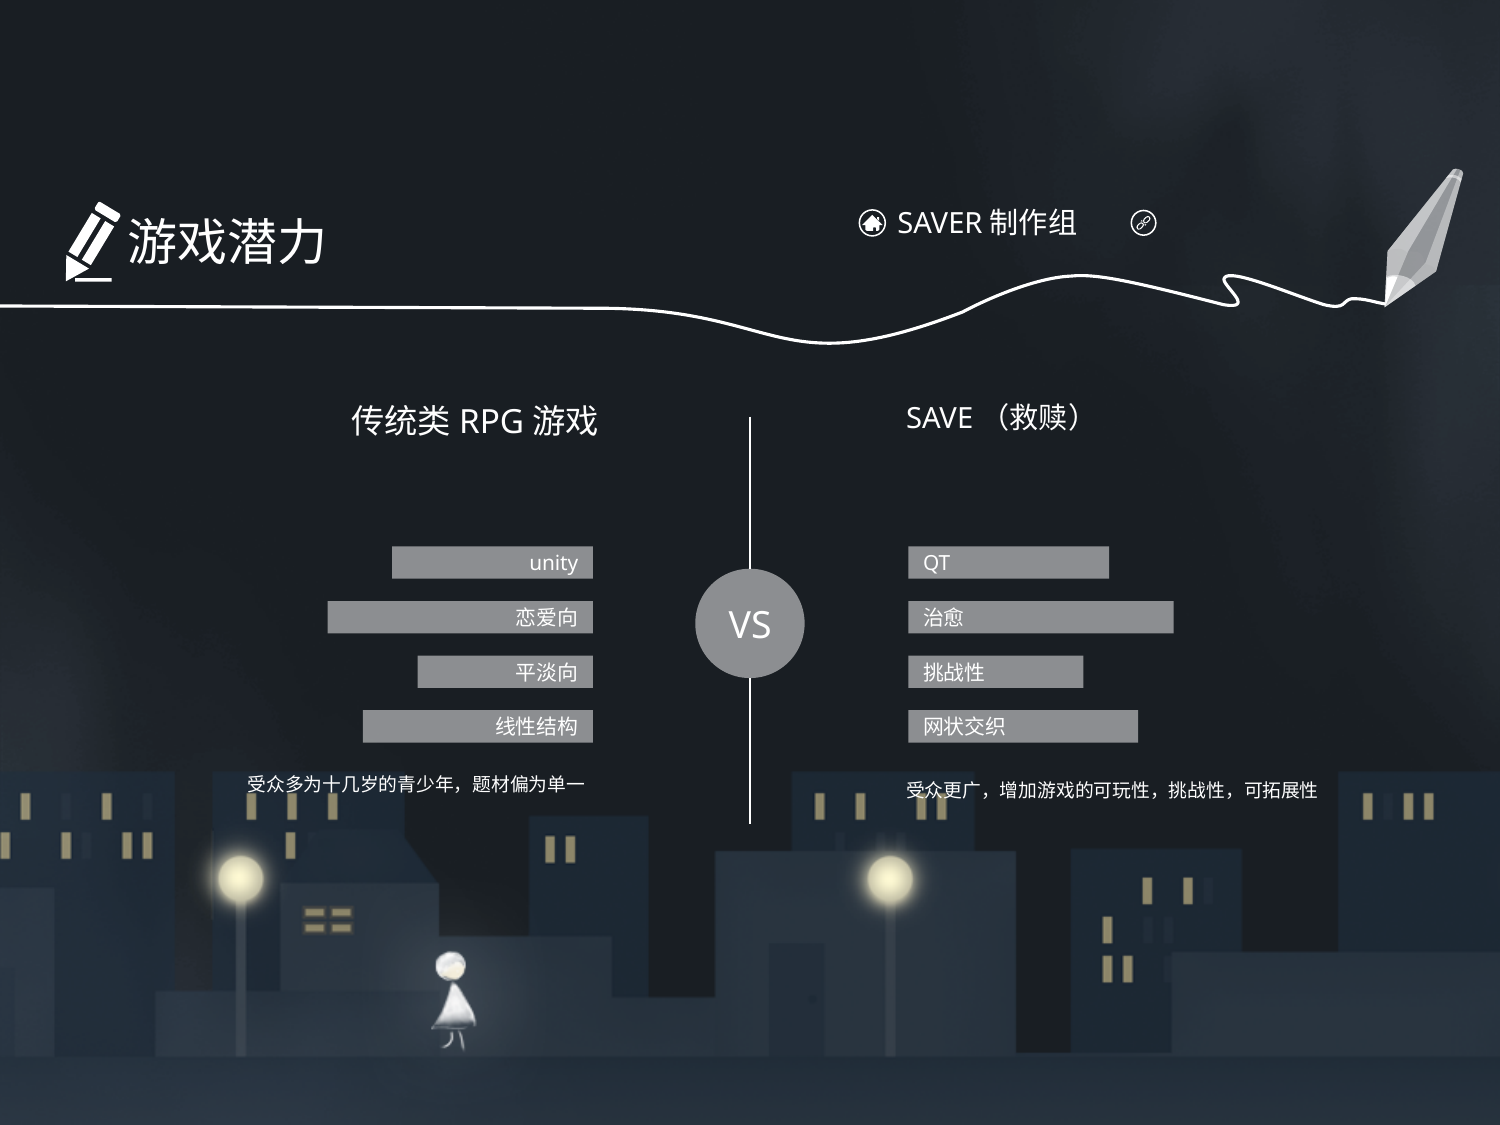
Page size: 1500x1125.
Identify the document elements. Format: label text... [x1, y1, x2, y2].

text_box 受众更广，增加游戏的可玩性，挑战性，可拓展性 [891, 771, 1339, 809]
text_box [1384, 168, 1464, 308]
text_box 治愈 [908, 601, 1174, 634]
text_box 恋爱向 [327, 601, 593, 634]
text_box [68, 212, 101, 258]
text_box 线性结构 [362, 710, 593, 743]
text_box 挑战性 [908, 655, 1084, 688]
text_box VS [754, 568, 805, 678]
text_box [65, 254, 89, 282]
text_box [94, 201, 121, 222]
text_box [75, 278, 112, 282]
text_box 受众多为十几岁的青少年，题材偏为单一 [232, 765, 681, 803]
text_box VS [695, 568, 745, 678]
text_box 网状交织 [908, 710, 1139, 743]
text_box 平淡向 [417, 655, 593, 688]
picture [0, 0, 1500, 1125]
text_box [0, 275, 1379, 344]
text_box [859, 197, 1156, 249]
text_box QT [908, 546, 1110, 579]
text_box 传统类RPG游戏 [228, 392, 614, 447]
text_box SAVE（救赎） [891, 392, 1276, 443]
text_box [81, 221, 115, 266]
text_box unity [392, 546, 593, 579]
text_box 游戏潜力 [112, 202, 609, 278]
